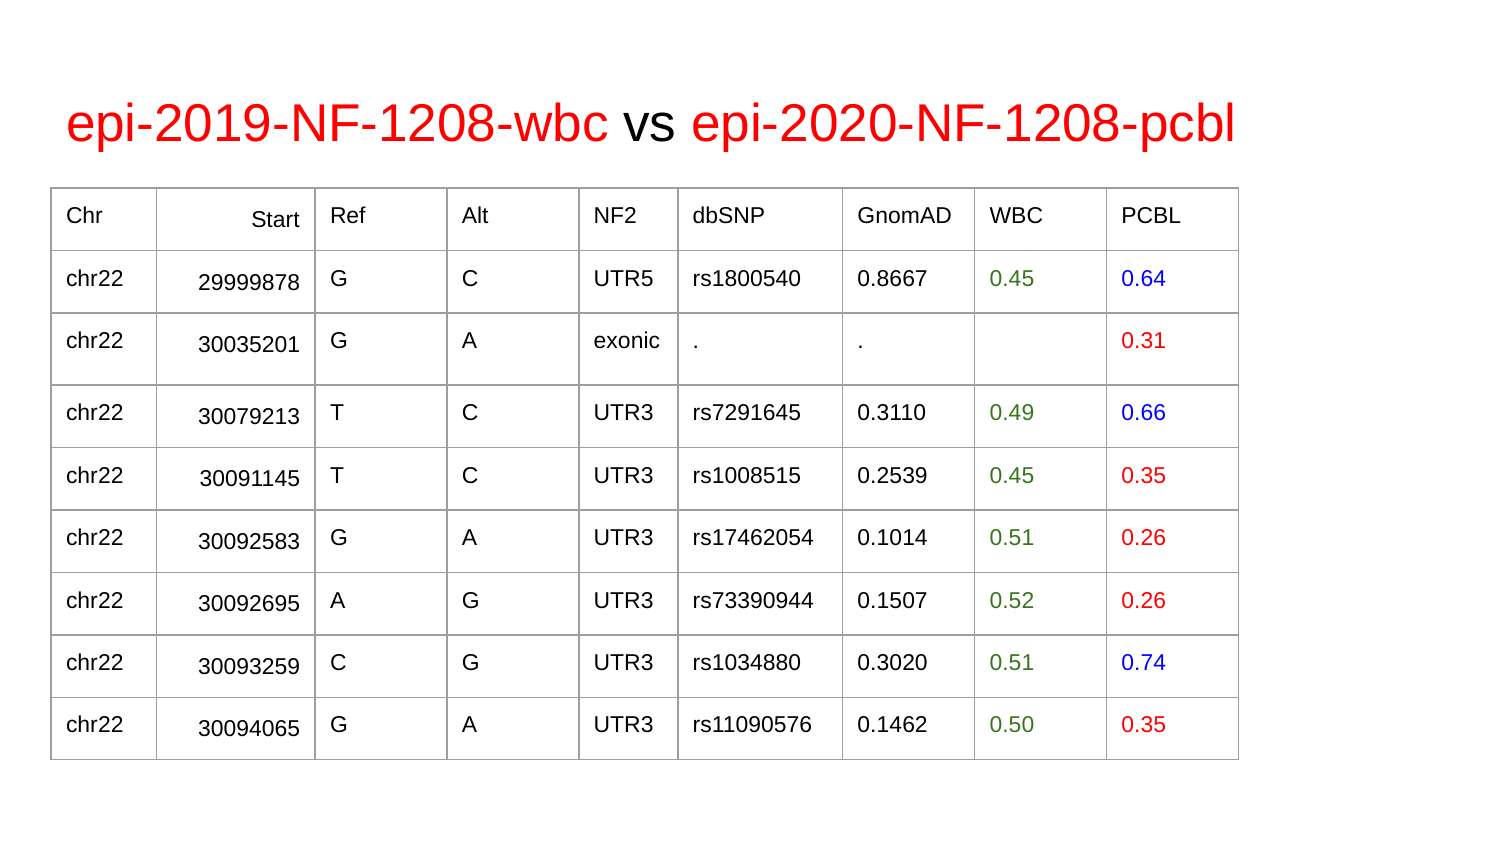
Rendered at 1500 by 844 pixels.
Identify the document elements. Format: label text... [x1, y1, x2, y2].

table_cell chr22 [52, 511, 156, 572]
table_header Ref [316, 189, 446, 250]
table_header dbSNP [679, 189, 842, 250]
table_cell 0.2539 [843, 448, 974, 509]
table_cell 0.26 [1107, 511, 1238, 572]
table_cell rs73390944 [679, 573, 842, 634]
table_cell chr22 [52, 386, 156, 447]
table_cell rs1008515 [679, 448, 842, 509]
table_cell 30035201 [157, 314, 314, 384]
table_cell 0.26 [1107, 573, 1238, 634]
table_cell A [448, 698, 578, 759]
table_cell UTR5 [580, 251, 677, 312]
table_cell 29999878 [157, 251, 314, 312]
table_cell A [448, 511, 578, 572]
table_cell 0.49 [975, 386, 1106, 447]
table_cell A [448, 314, 578, 384]
table_cell G [316, 511, 446, 572]
table_cell UTR3 [580, 448, 677, 509]
table_cell 0.66 [1107, 386, 1238, 447]
table_cell C [448, 251, 578, 312]
table_cell 0.74 [1107, 636, 1238, 697]
table_cell G [448, 573, 578, 634]
table_header WBC [975, 189, 1106, 250]
table_cell rs1034880 [679, 636, 842, 697]
table_cell 30091145 [157, 448, 314, 509]
table_cell . [679, 314, 842, 384]
table_cell 0.3110 [843, 386, 974, 447]
table_cell G [316, 314, 446, 384]
table_cell 30094065 [157, 698, 314, 759]
table_cell G [448, 636, 578, 697]
table_cell 0.45 [975, 448, 1106, 509]
title epi-2019-NF-1208-wbc vs epi-2020-NF-1208-pcbl [51, 72, 1449, 167]
table_cell C [448, 448, 578, 509]
table_cell C [448, 386, 578, 447]
table_cell T [316, 448, 446, 509]
table_cell rs11090576 [679, 698, 842, 759]
table_cell rs17462054 [679, 511, 842, 572]
table_cell 0.35 [1107, 698, 1238, 759]
table_cell T [316, 386, 446, 447]
table_cell [975, 314, 1106, 384]
table_cell 0.64 [1107, 251, 1238, 312]
table_cell UTR3 [580, 636, 677, 697]
table_cell chr22 [52, 636, 156, 697]
table_cell 30079213 [157, 386, 314, 447]
table_cell G [316, 251, 446, 312]
table_cell 0.45 [975, 251, 1106, 312]
table_cell UTR3 [580, 573, 677, 634]
table_header Start [157, 189, 314, 250]
table_cell 0.1462 [843, 698, 974, 759]
table_cell 30092695 [157, 573, 314, 634]
table_cell chr22 [52, 448, 156, 509]
table_cell 0.50 [975, 698, 1106, 759]
table_cell chr22 [52, 251, 156, 312]
table_cell 0.1014 [843, 511, 974, 572]
table_header Alt [448, 189, 578, 250]
table_cell chr22 [52, 573, 156, 634]
table_cell 0.8667 [843, 251, 974, 312]
table_cell 0.51 [975, 636, 1106, 697]
table_cell chr22 [52, 314, 156, 384]
table_cell chr22 [52, 698, 156, 759]
table_header PCBL [1107, 189, 1238, 250]
table_cell C [316, 636, 446, 697]
table_cell UTR3 [580, 698, 677, 759]
table_cell exonic [580, 314, 677, 384]
table_cell A [316, 573, 446, 634]
table_cell rs7291645 [679, 386, 842, 447]
table_cell 0.31 [1107, 314, 1238, 384]
table_cell G [316, 698, 446, 759]
table_cell 30092583 [157, 511, 314, 572]
table_cell 30093259 [157, 636, 314, 697]
table_cell UTR3 [580, 511, 677, 572]
table_cell rs1800540 [679, 251, 842, 312]
table_cell 0.35 [1107, 448, 1238, 509]
table_cell UTR3 [580, 386, 677, 447]
table_cell 0.51 [975, 511, 1106, 572]
table_cell 0.52 [975, 573, 1106, 634]
table_header Chr [52, 189, 156, 250]
table_header NF2 [580, 189, 677, 250]
table_cell 0.1507 [843, 573, 974, 634]
table_header GnomAD [843, 189, 974, 250]
table_cell . [843, 314, 974, 384]
table_cell 0.3020 [843, 636, 974, 697]
